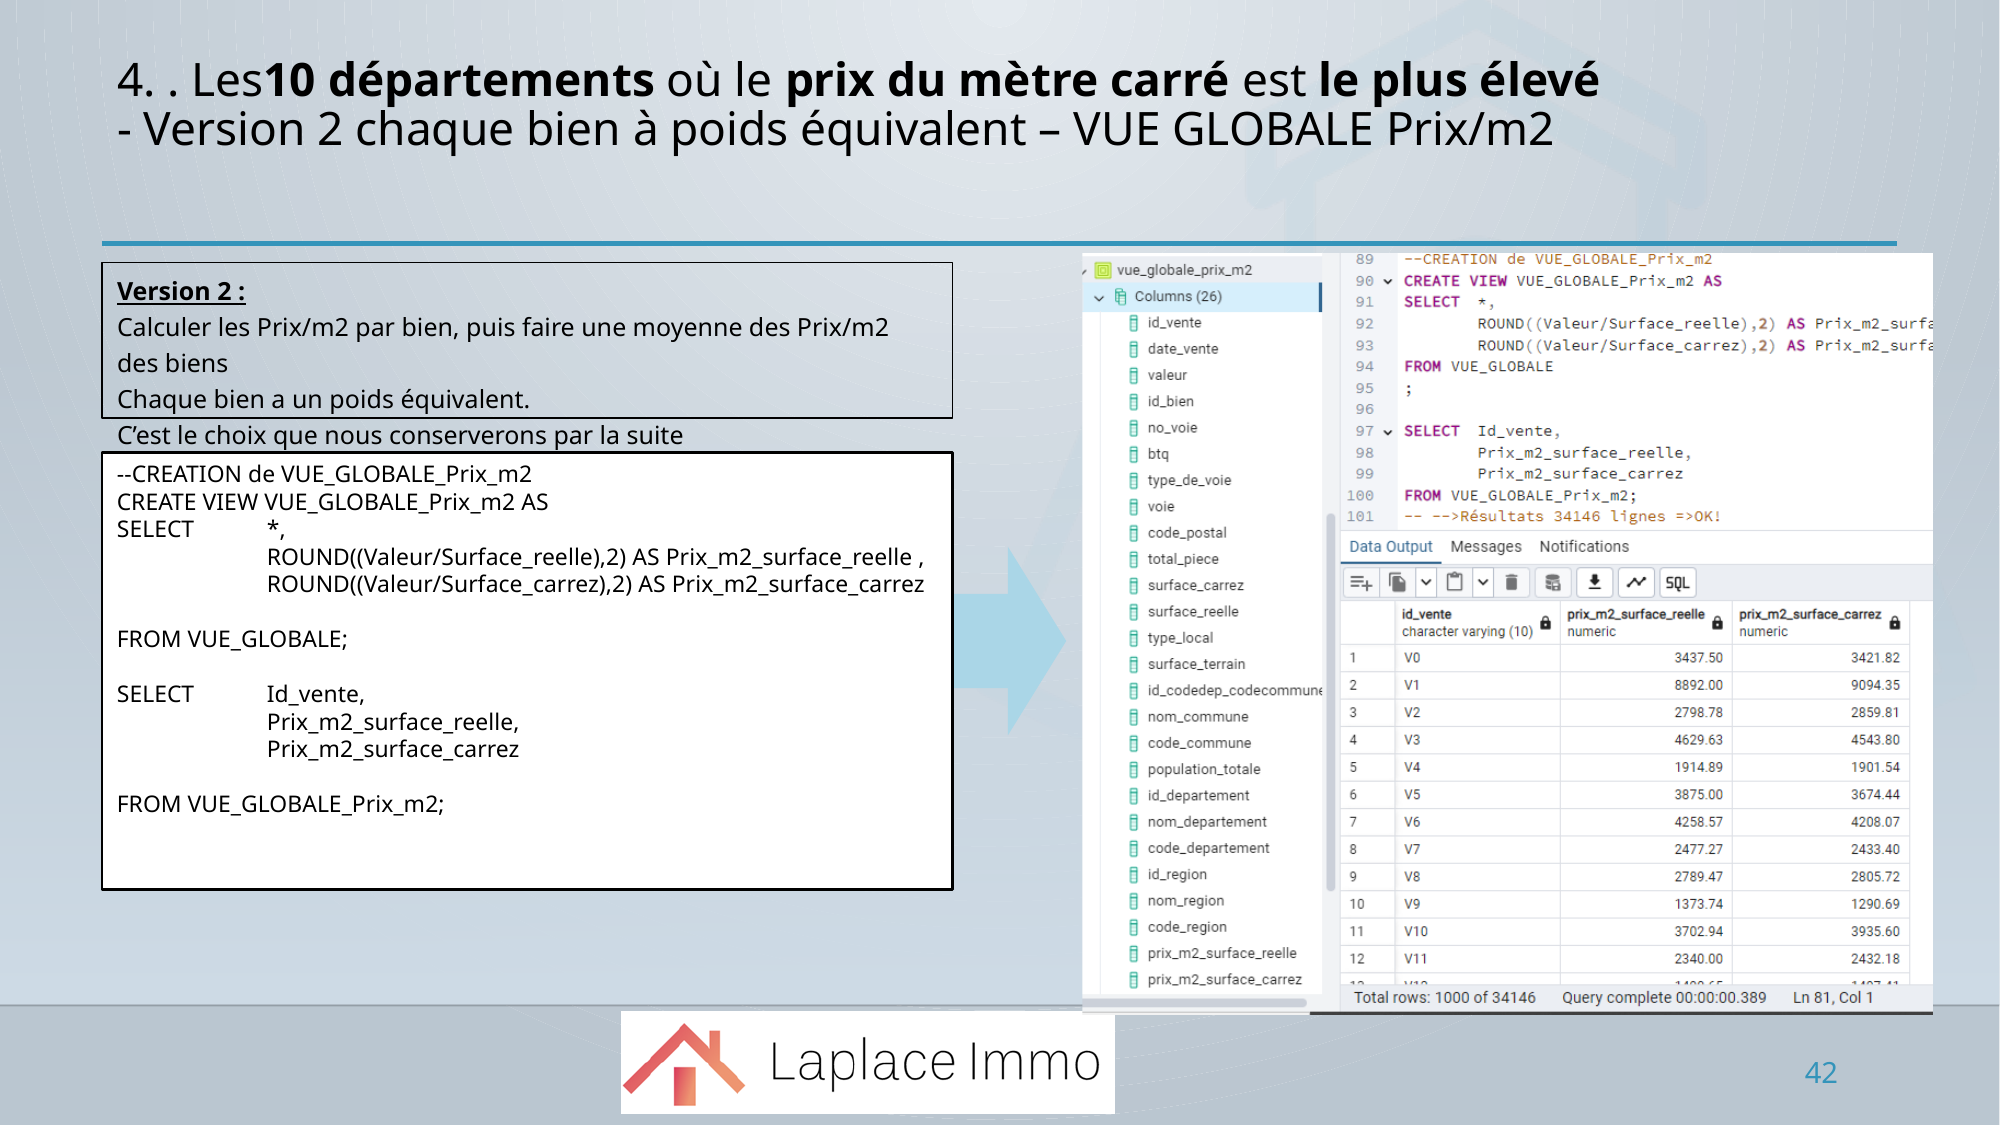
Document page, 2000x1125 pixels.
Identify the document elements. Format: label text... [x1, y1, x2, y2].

slide_number 42 [1720, 1046, 1854, 1114]
text_box [954, 546, 1067, 736]
text_box --CREATION de VUE_GLOBALE_Prix_m2 CREATE VIEW VUE_GLOBALE_Prix_m2 AS SELECT *, ROUND((Valeur/Surface_reelle),2) AS Prix_m2_surface_reelle , ROUND((Valeur/Surface_carrez),2) AS Prix_m2_surface_carrez FROM VUE_GLOBALE; SELECT Id_vente, Prix_m2_surface_reelle, Prix_m2_surface_carrez FROM VUE_GLOBALE_Prix_m2; [101, 451, 954, 891]
title 4. . Les10 départements où le prix du mètre carré est le plus élevé - Version 2 chaque bien à poids équivalent – VUE GLOBALE Prix/m2 [101, 49, 1898, 222]
picture [621, 1011, 1115, 1114]
list Version 2 : Calculer les Prix/m2 par bien, puis faire une moyenne des Prix/m2 des biens Chaque bien a un poids équivalent. C’est le choix que nous conserverons par la suite [101, 262, 953, 419]
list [1082, 253, 1934, 1015]
